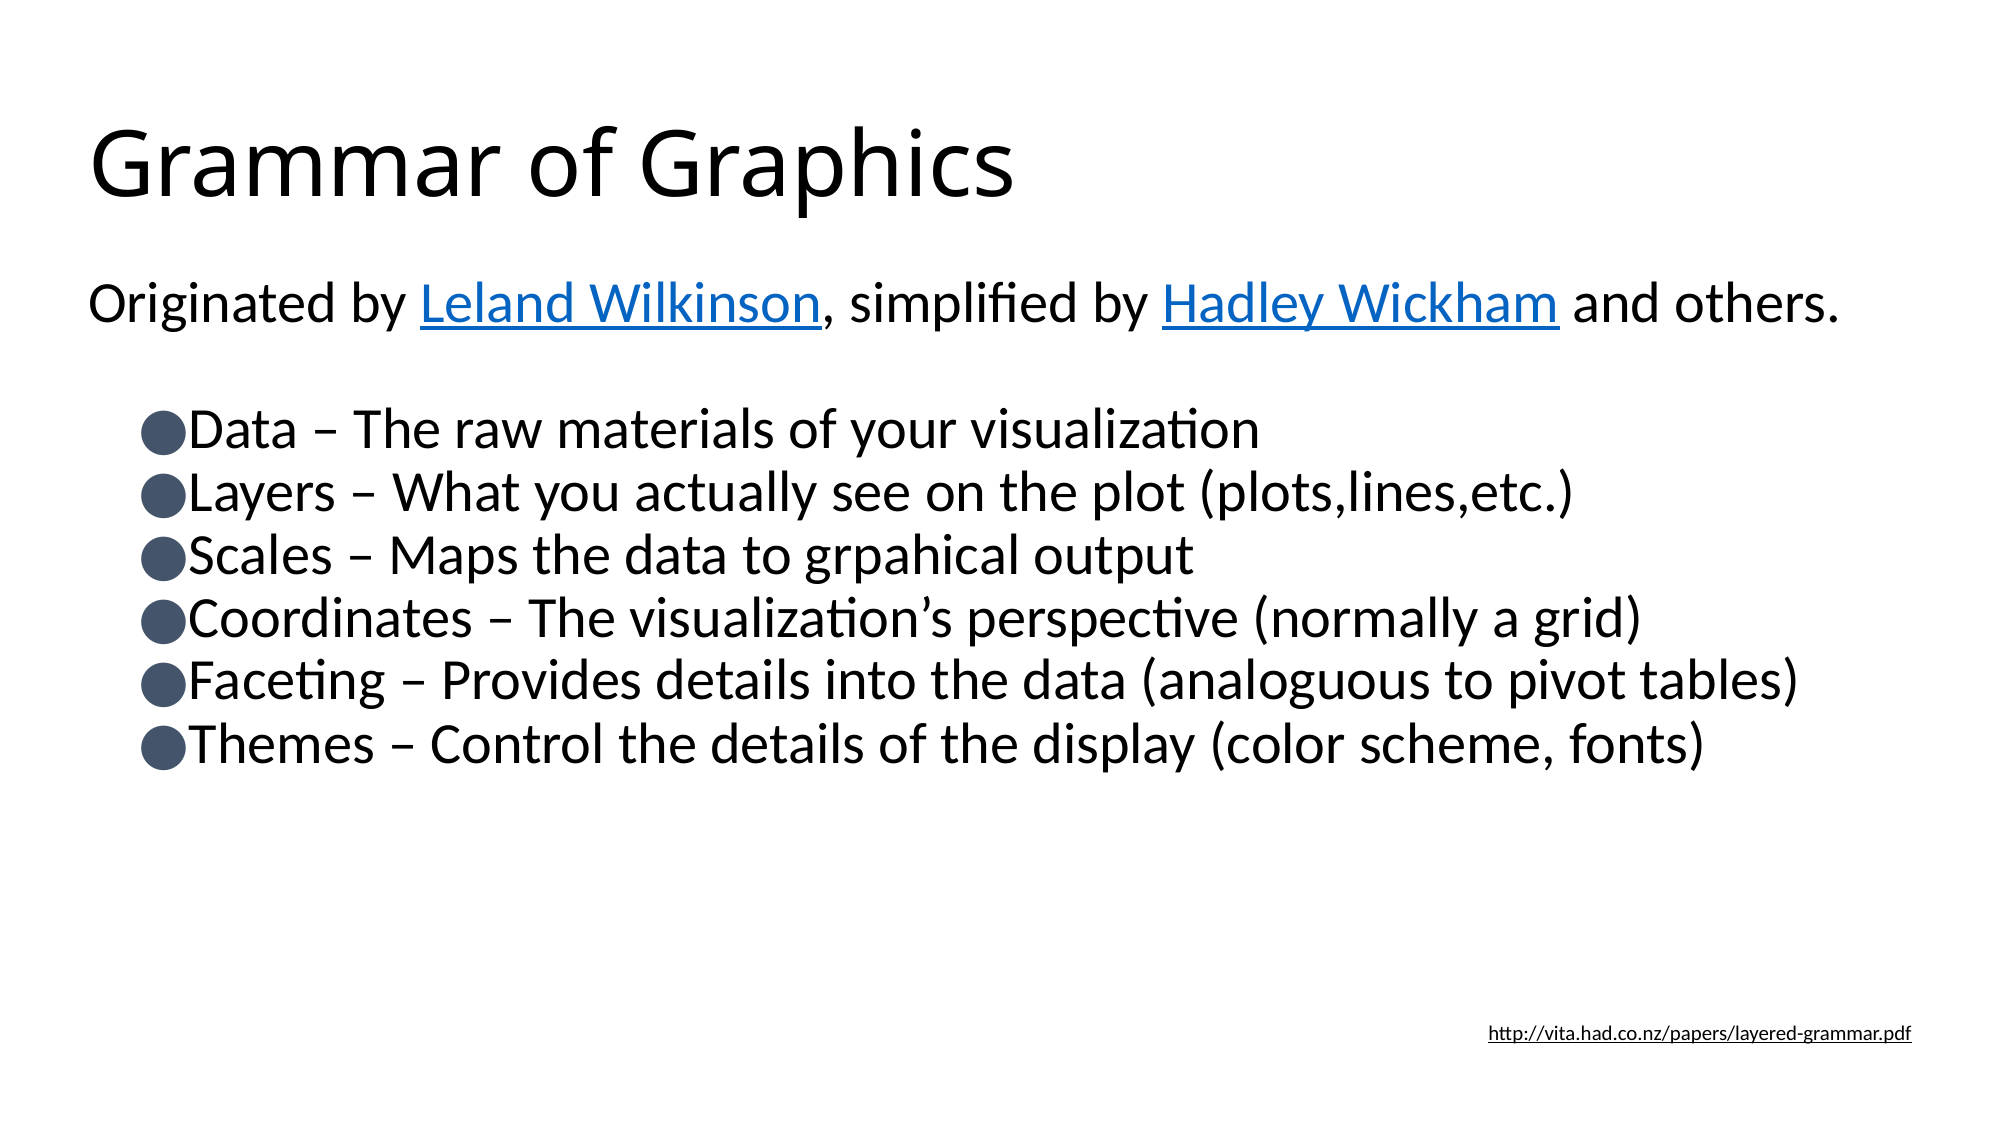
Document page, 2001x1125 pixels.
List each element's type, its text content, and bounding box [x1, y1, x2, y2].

title Grammar of Graphics [68, 97, 1932, 223]
list Originated by Leland Wilkinson, simplified by Hadley Wickham and others. Data – The raw materials of your visualization Layers – What you actually see on the plot (plots,lines,etc.) Scales – Maps the data to grpahical output Coordinates – The visualization’s perspective (normally a grid) Faceting – Provides details into the data (analoguous to pivot tables) Themes – Control the details of the display (color scheme, fonts) http://vita.had.co.nz/papers/layered-grammar.pdf [68, 252, 1932, 1087]
